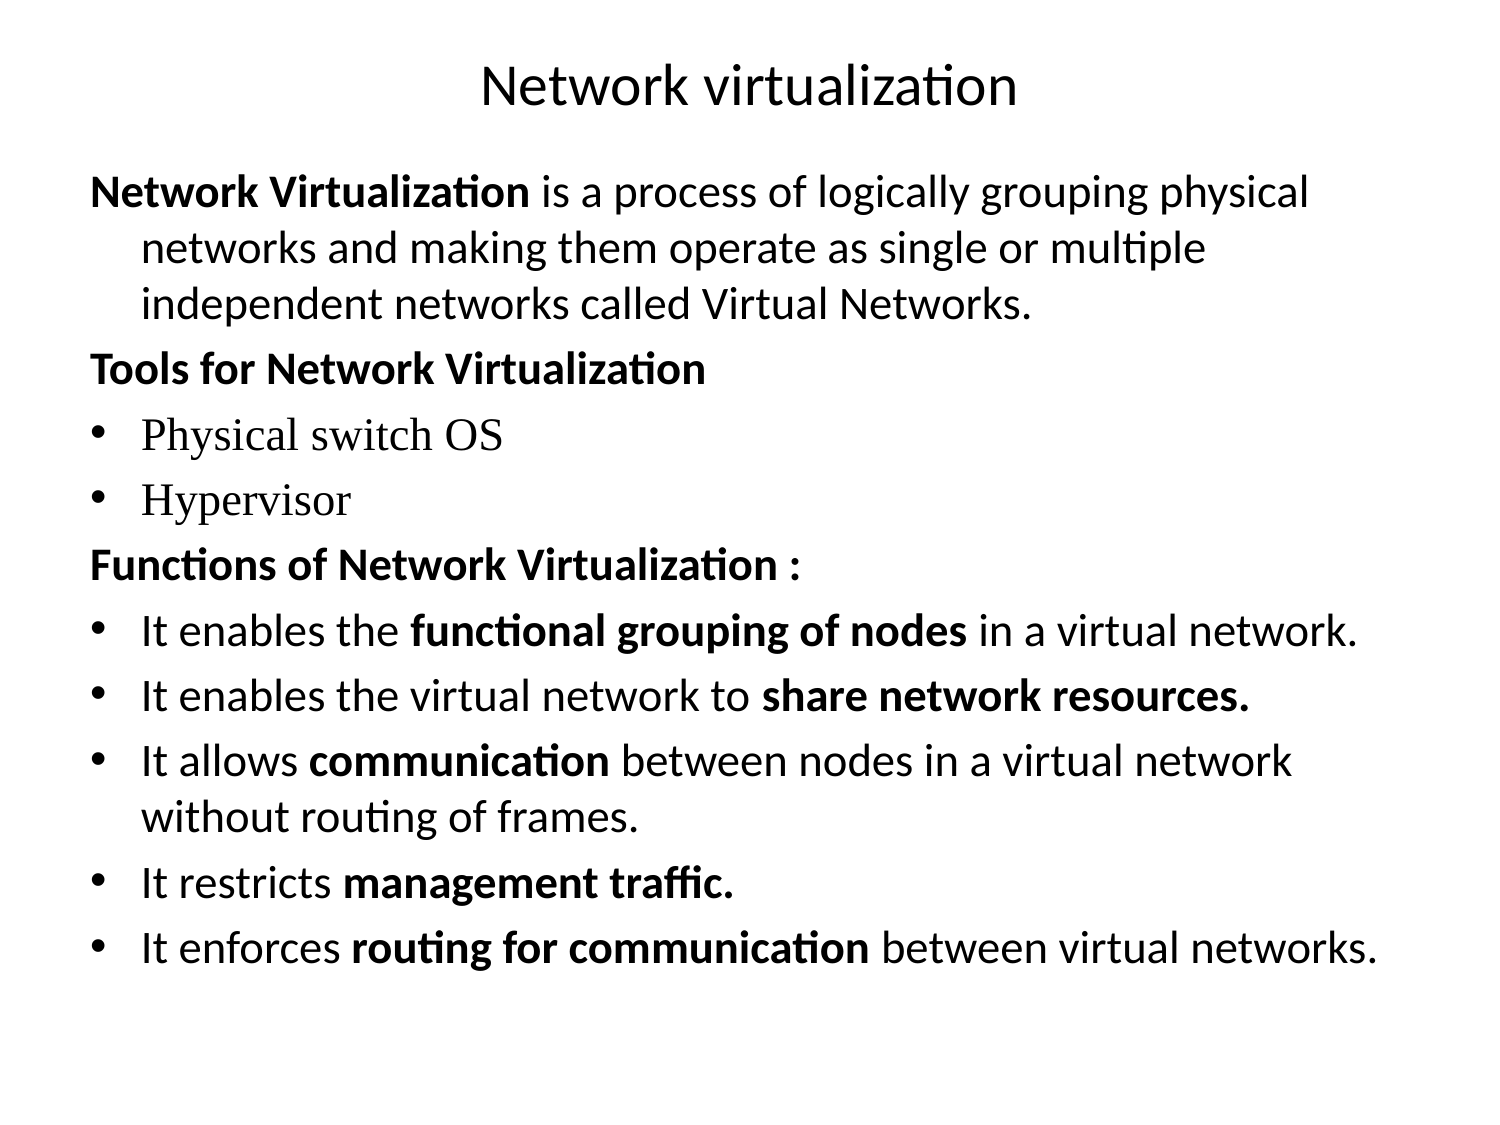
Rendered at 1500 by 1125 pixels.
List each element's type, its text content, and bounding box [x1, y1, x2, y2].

list Network Virtualization is a process of logically grouping physical networks and making them operate as single or multiple independent networks called Virtual Networks. Tools for Network Virtualization Physical switch OS Hypervisor Functions of Network Virtualization : It enables the functional grouping of nodes in a virtual network. It enables the virtual network to share network resources. It allows communication between nodes in a virtual network without routing of frames. It restricts management traffic. It enforces routing for communication between virtual networks. [75, 87, 1400, 1125]
title Network virtualization [75, 37, 1425, 125]
